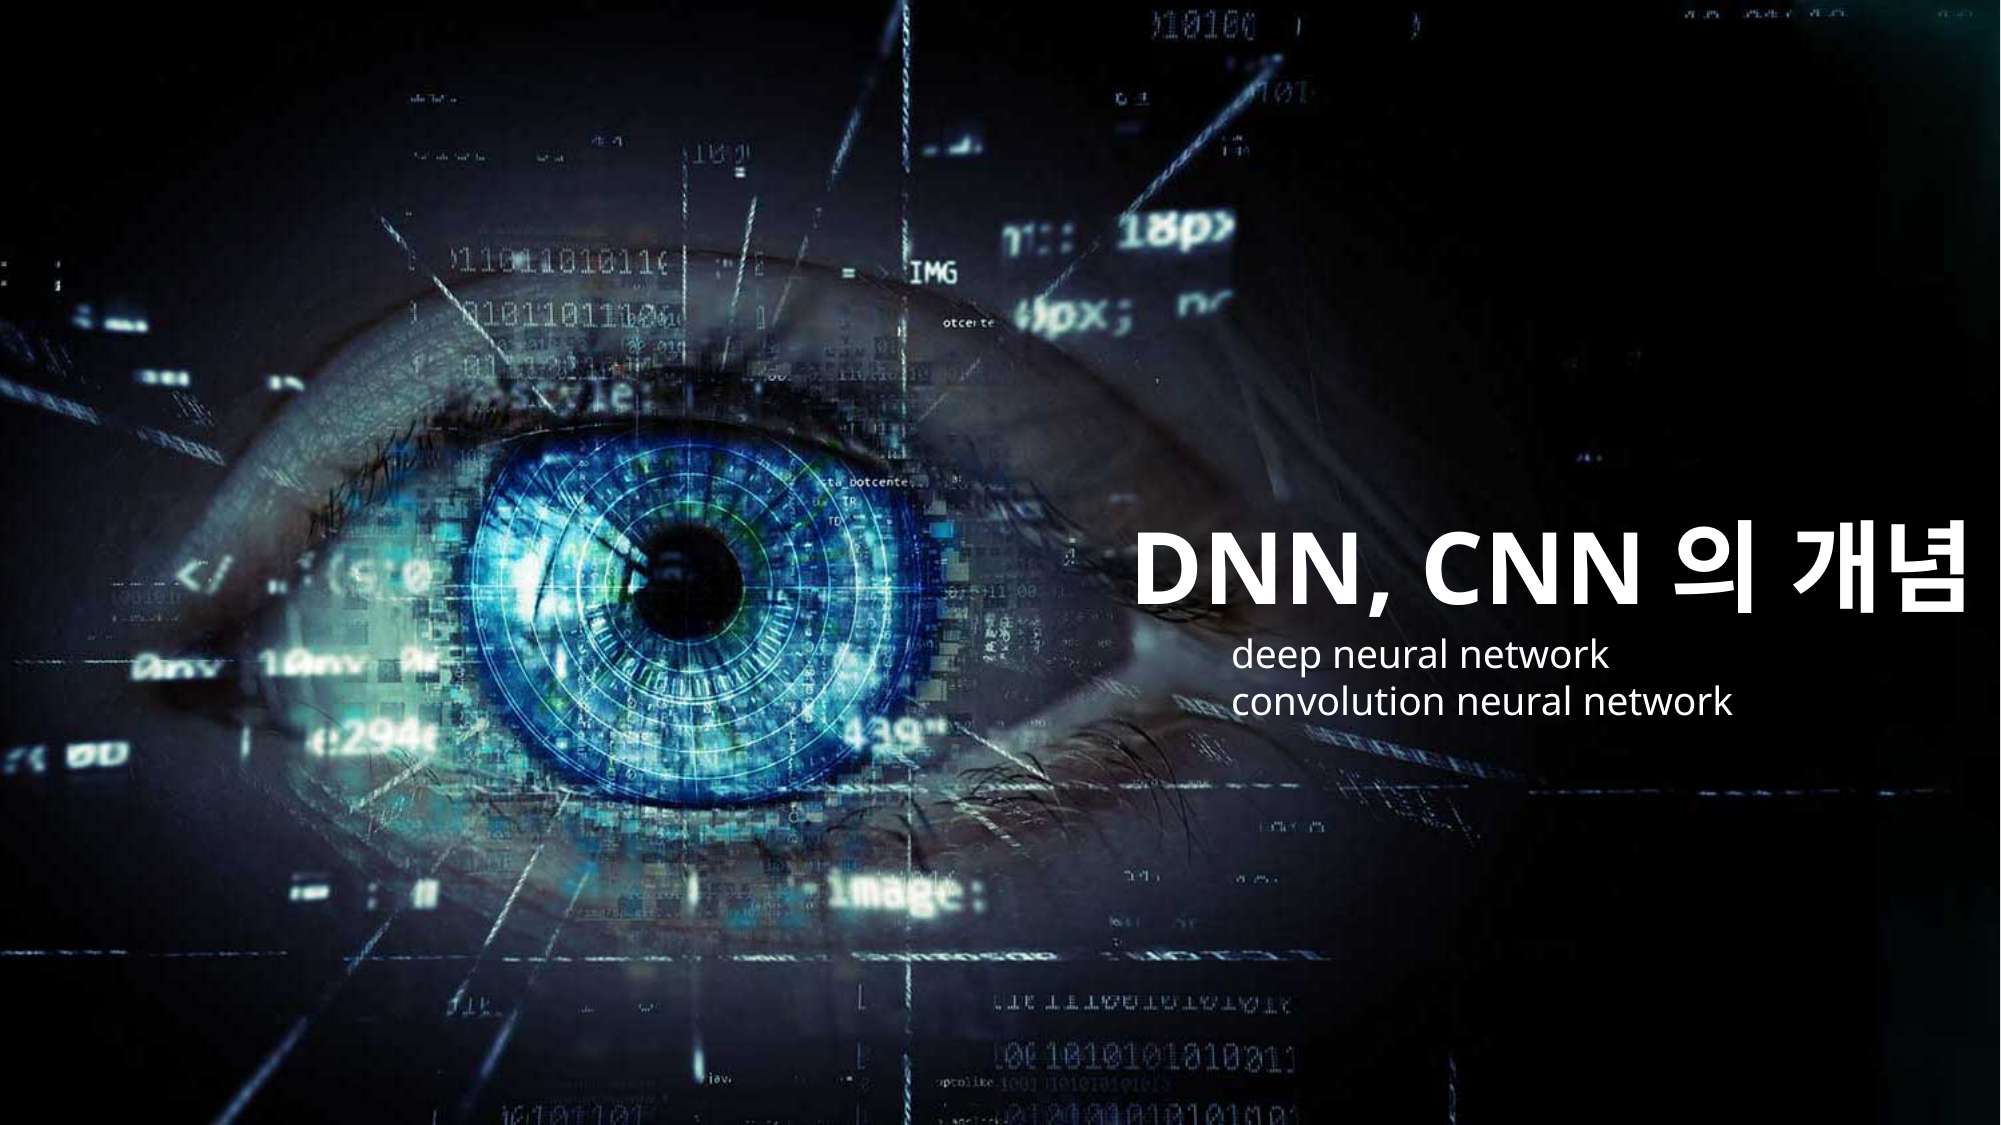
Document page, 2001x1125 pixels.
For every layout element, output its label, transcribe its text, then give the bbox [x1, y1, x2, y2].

picture [0, 0, 2001, 1125]
text_box deep neural network convolution neural network [1216, 622, 2000, 731]
text_box DNN, CNN의 개념 [1114, 497, 2000, 633]
